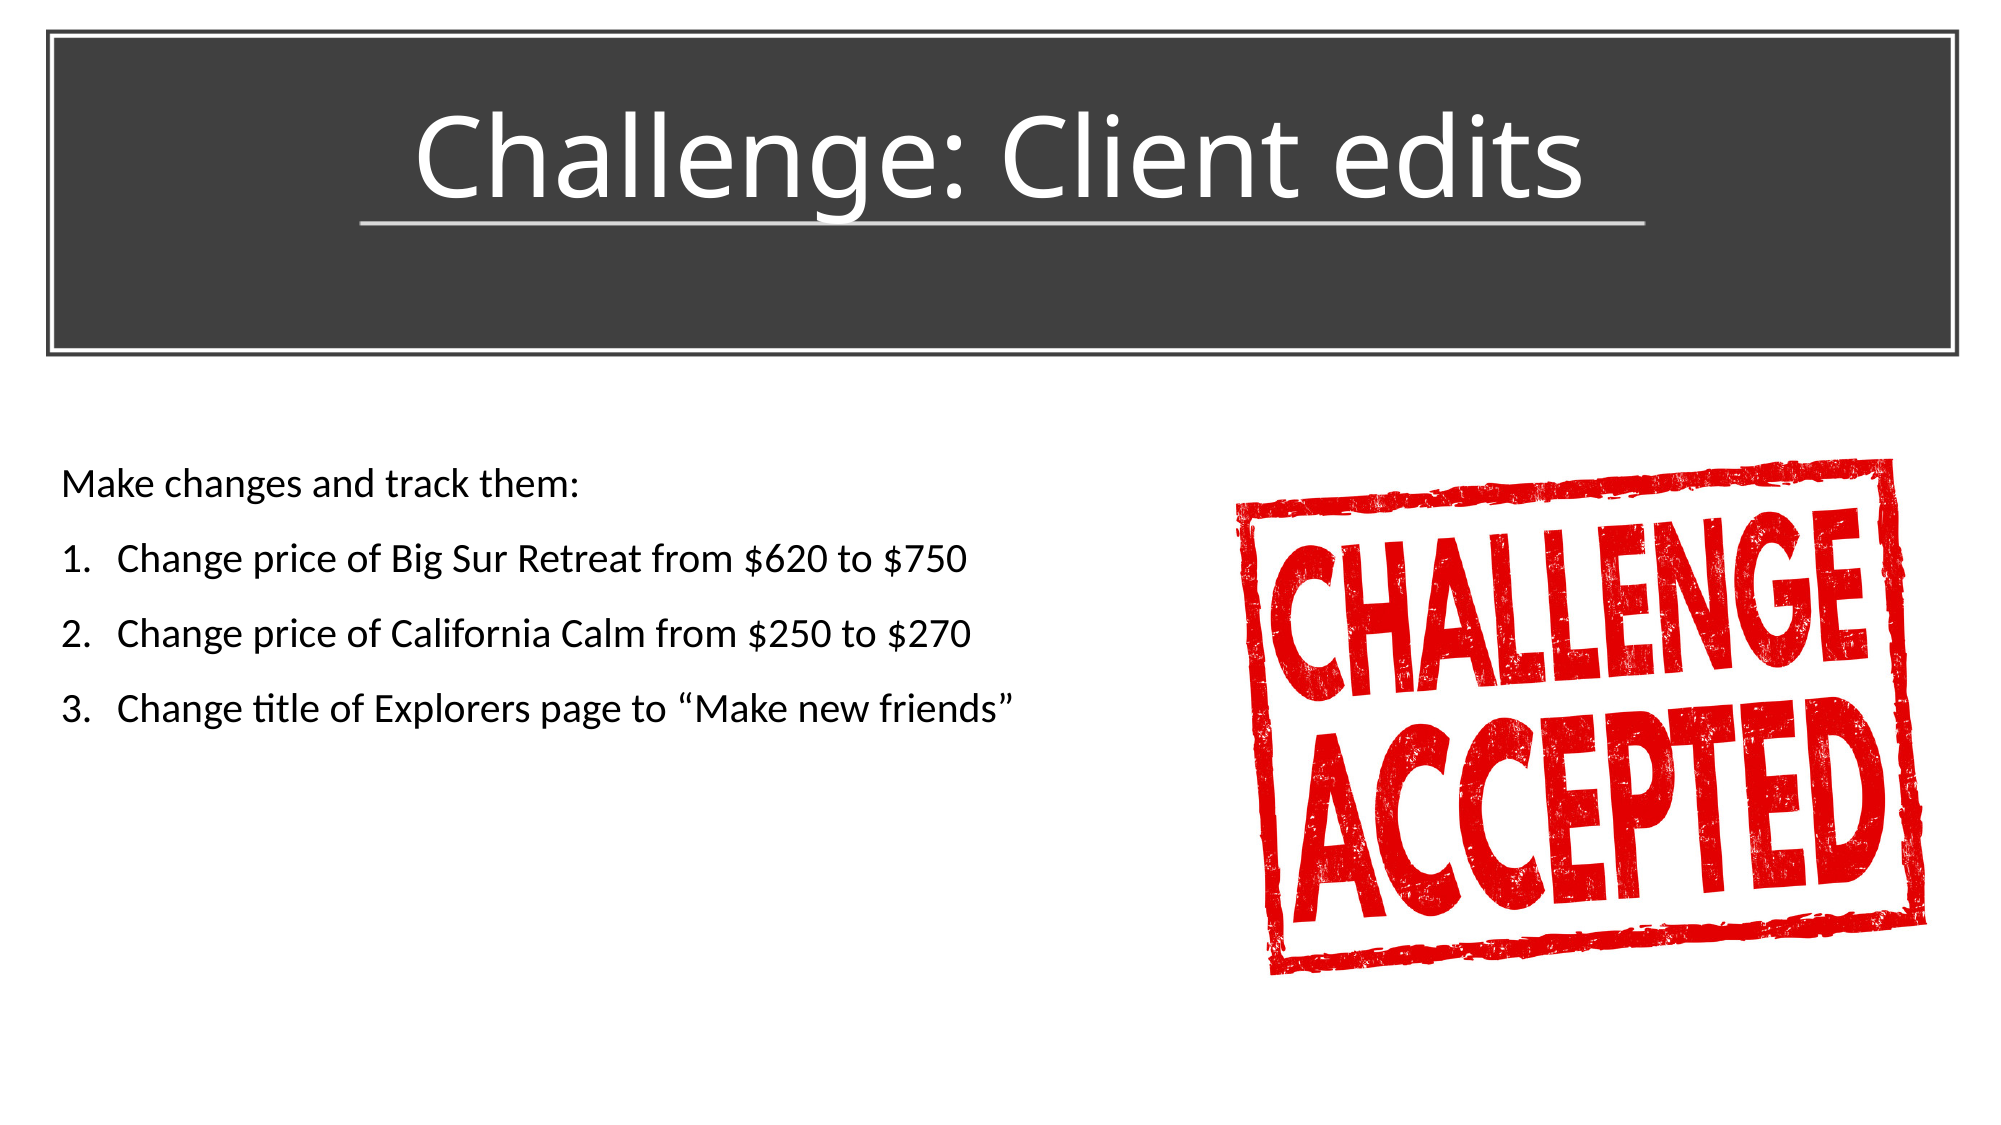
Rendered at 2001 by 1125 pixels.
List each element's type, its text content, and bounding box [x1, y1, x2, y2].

picture [46, 27, 1962, 358]
text_box Make changes and track them: Change price of Big Sur Retreat from $620 to $750 Change price of California Calm from $250 to $270 Change title of Explorers page to “Make new friends” [46, 422, 1221, 813]
picture [1221, 422, 1943, 1023]
